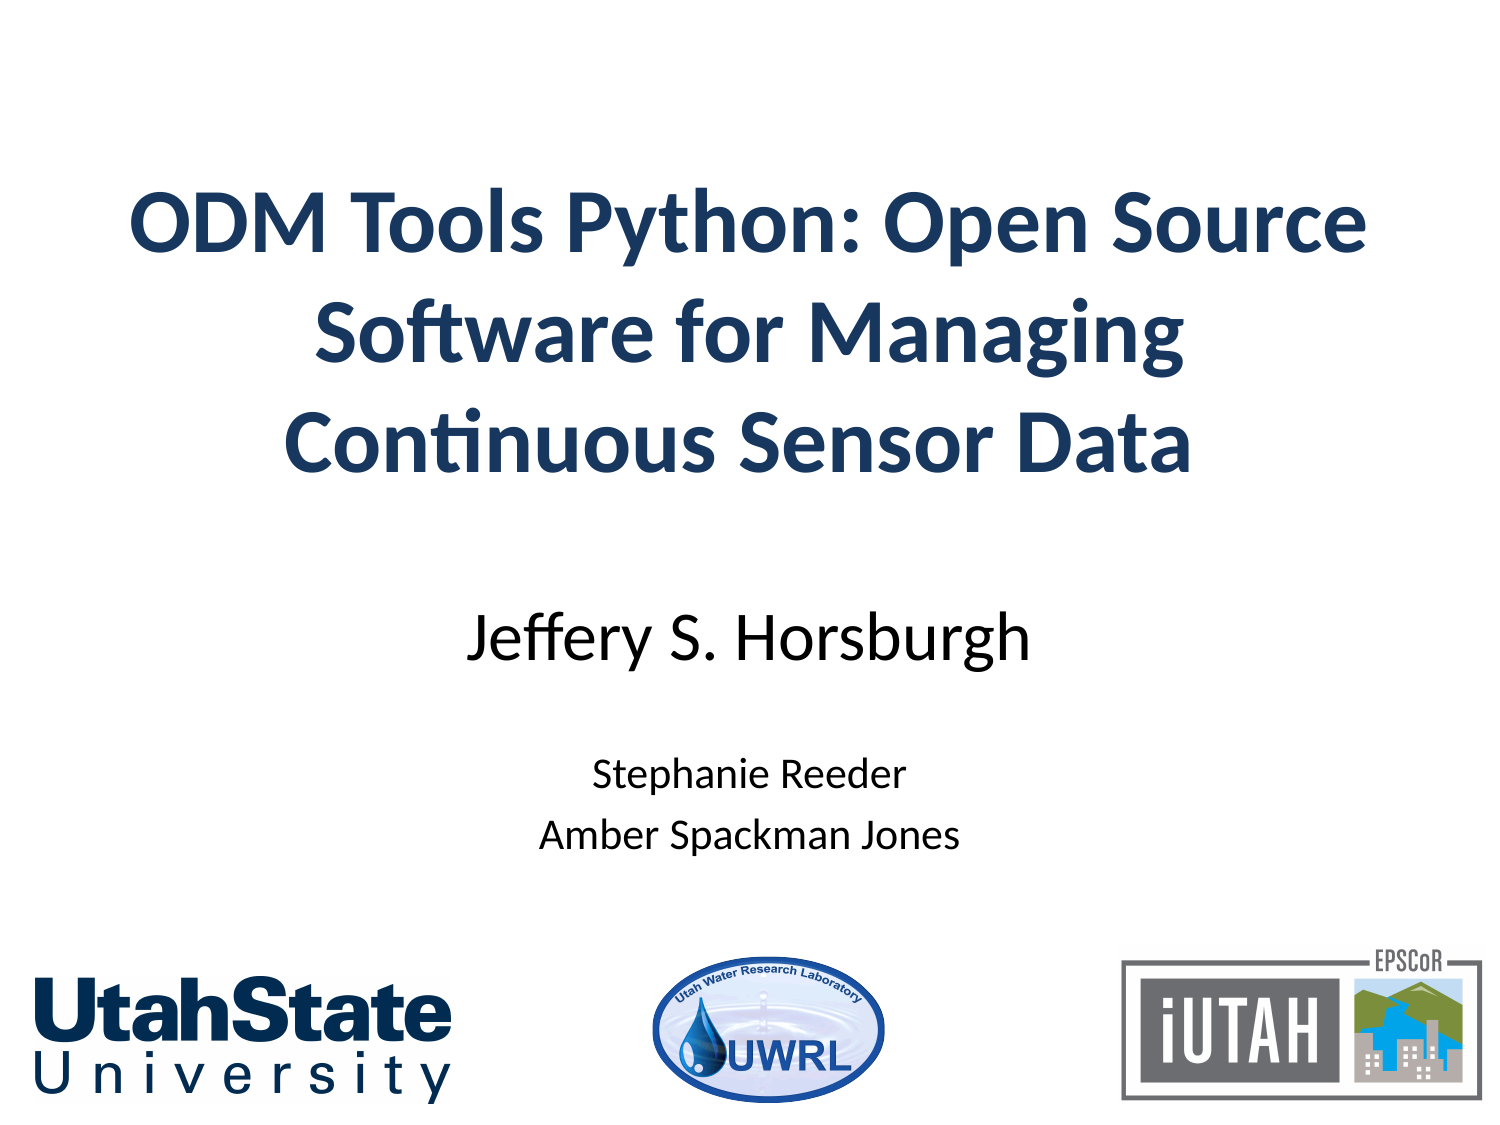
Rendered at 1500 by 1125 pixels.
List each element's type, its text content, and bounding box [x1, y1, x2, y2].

title ODM Tools Python: Open Source Software for Managing Continuous Sensor Data [112, 118, 1388, 534]
picture [35, 976, 452, 1104]
subtitle Jeffery S. Horsburgh Stephanie Reeder Amber Spackman Jones [225, 582, 1275, 870]
picture [645, 939, 888, 1115]
picture [1116, 945, 1486, 1104]
